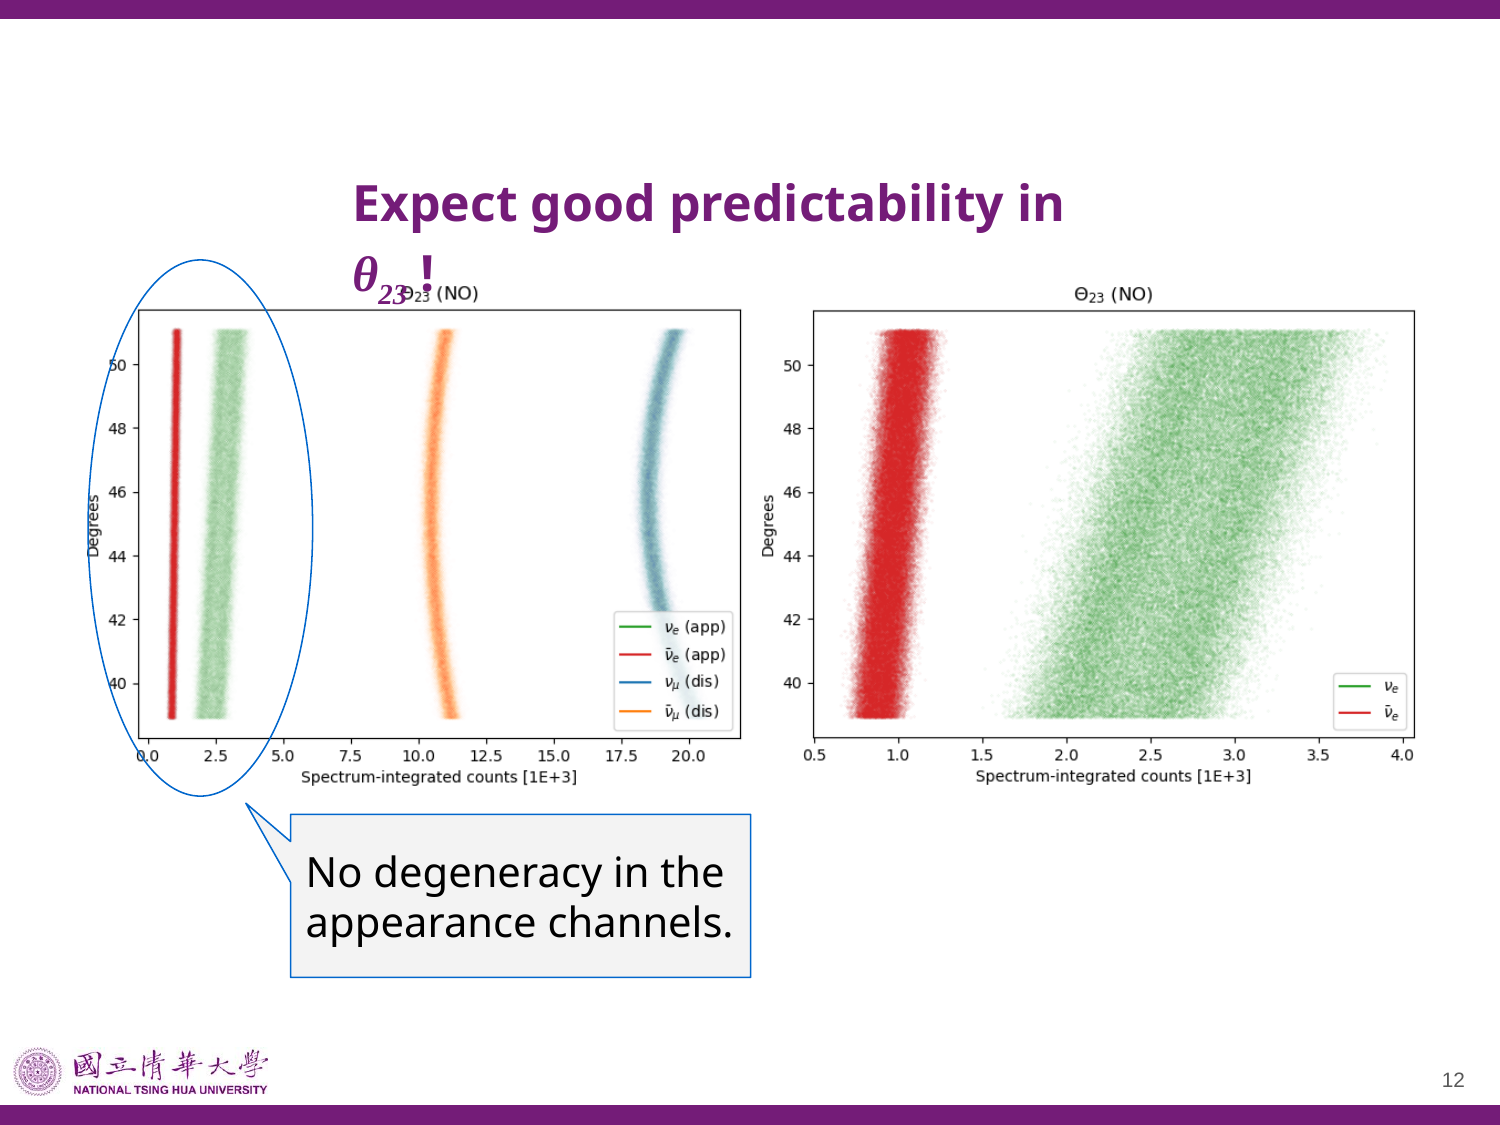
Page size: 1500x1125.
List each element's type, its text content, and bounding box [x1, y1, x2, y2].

picture [13, 1047, 268, 1096]
text_box [165, 259, 235, 273]
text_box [74, 274, 1426, 797]
text_box Expect good predictability in θ23 ! [337, 147, 1163, 273]
text_box No degeneracy in the appearance channels. [246, 805, 751, 978]
slide_number ‹#› [1389, 1036, 1480, 1123]
